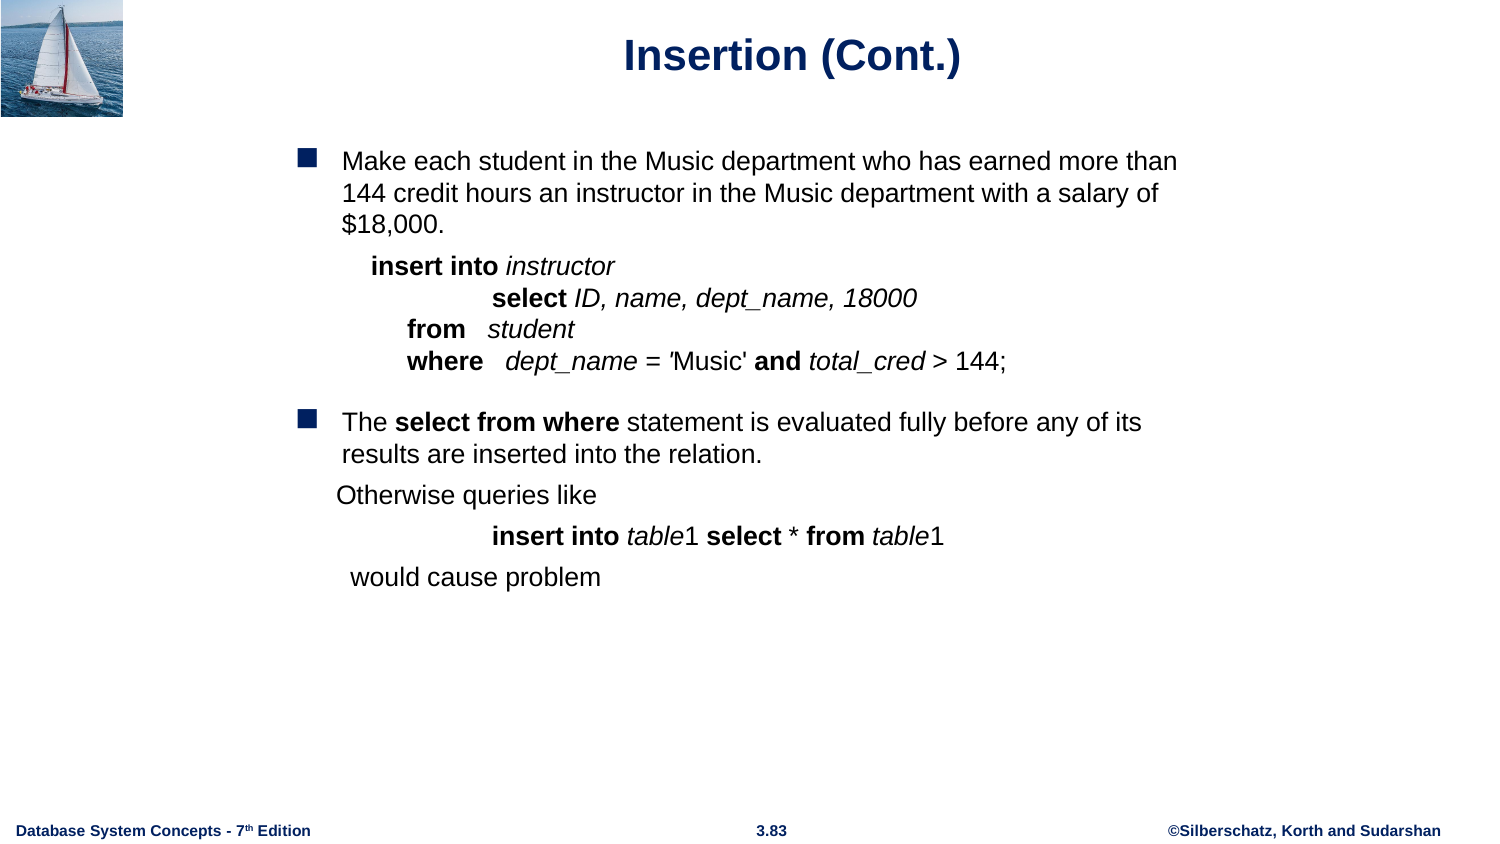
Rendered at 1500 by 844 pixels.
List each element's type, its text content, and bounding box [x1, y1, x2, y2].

list Make each student in the Music department who has earned more than 144 credit hours an instructor in the Music department with a salary of $18,000. insert into instructor select ID, name, dept_name, 18000 from student where dept_name = 'Music' and total_cred > 144; The select from where statement is evaluated fully before any of its results are inserted into the relation. Otherwise queries like insert into table1 select * from table1 would cause problem [284, 136, 1215, 761]
picture [0, 0, 123, 117]
title Insertion (Cont.) [296, 30, 1289, 87]
